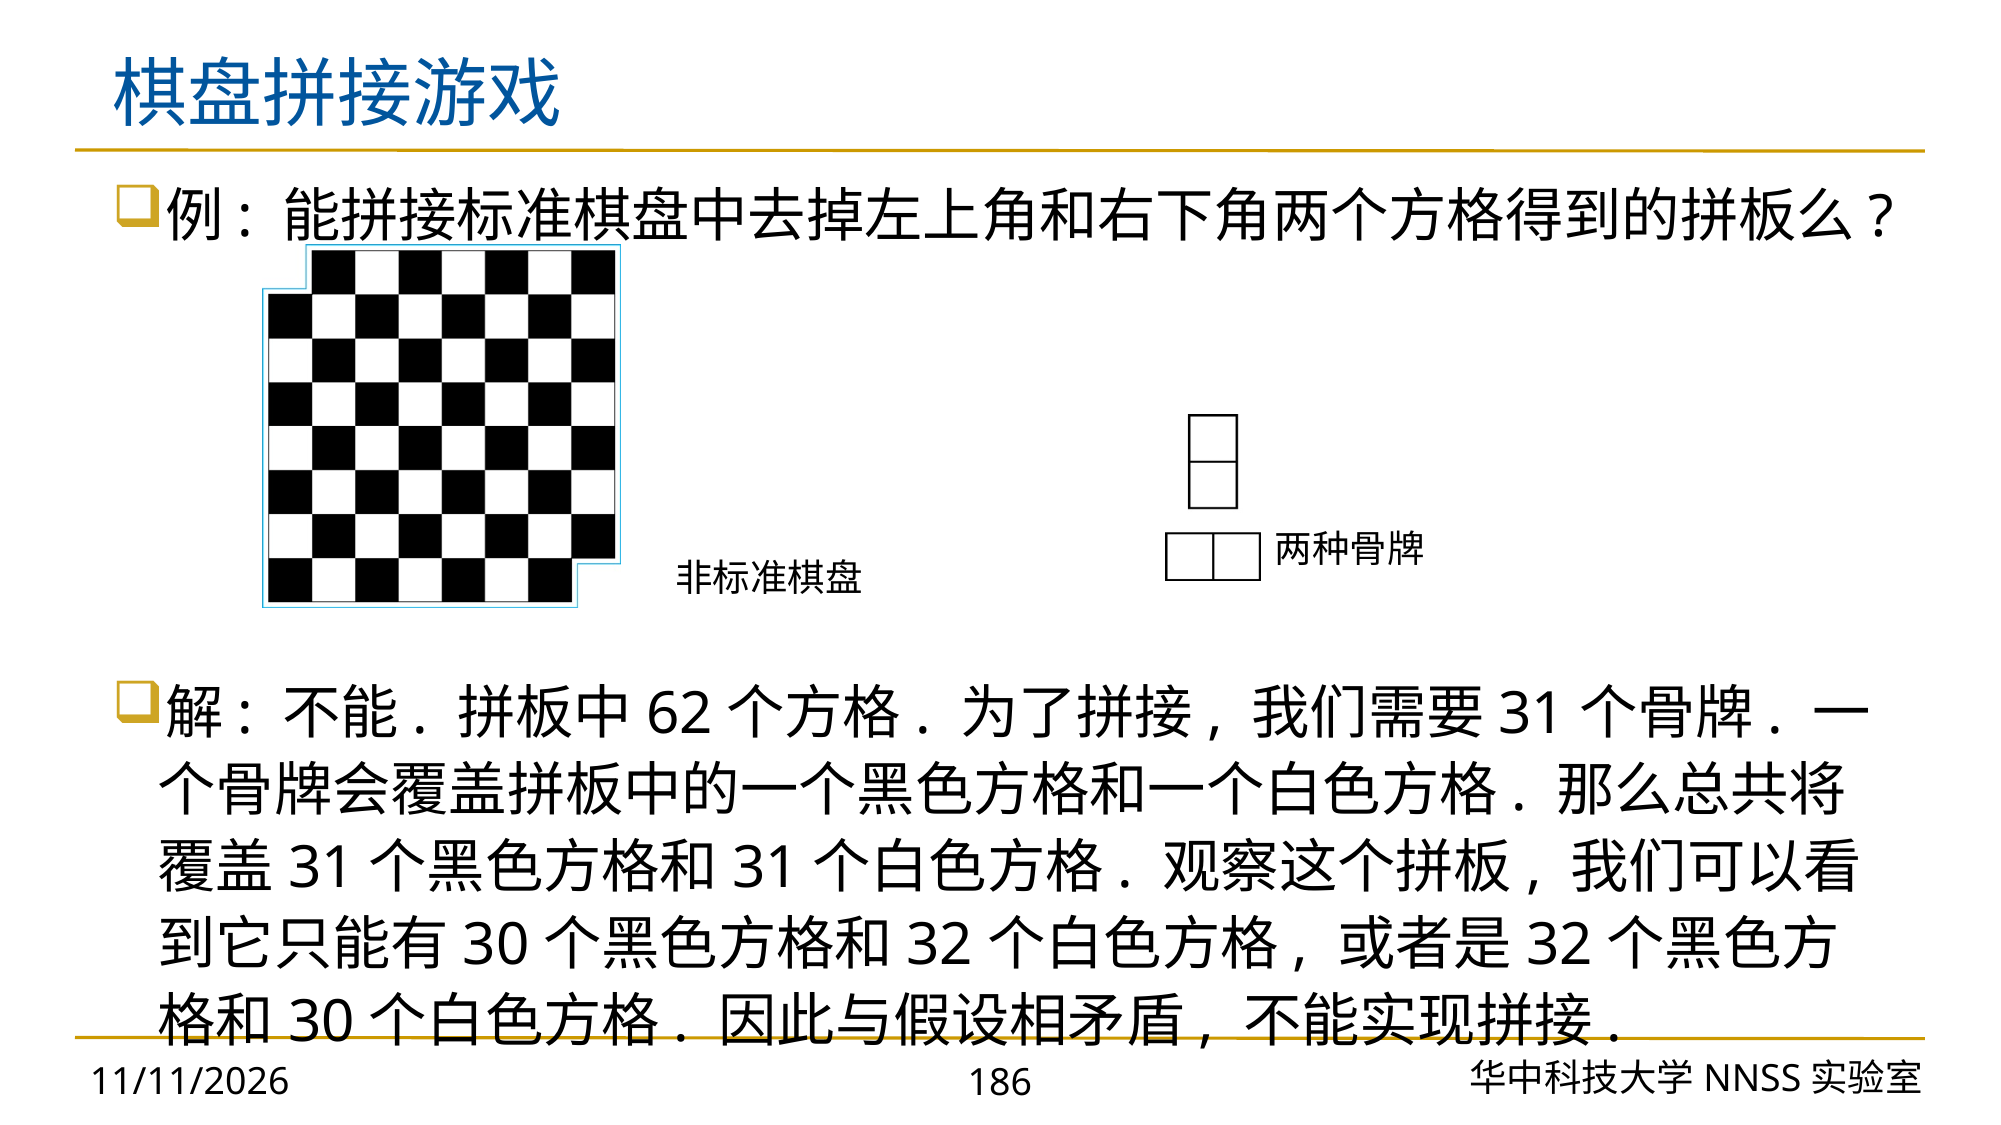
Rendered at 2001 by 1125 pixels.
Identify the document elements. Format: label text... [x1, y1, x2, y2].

footer 华中科技大学NNSS实验室 [1149, 1046, 1938, 1113]
slide_number 186 [699, 1050, 1300, 1111]
list 例: 能拼接标准棋盘中去掉左上角和右下角两个方格得到的拼板么? 解: 不能. 拼板中62个方格. 为了拼接, 我们需要31个骨牌. 一个骨牌会覆盖拼板中的一个黑色方格和一个白色方格. 那么总共将覆盖31个黑色方格和31个白色方格. 观察这个拼板, 我们可以看到它只能有30个黑色方格和32个白色方格, 或者是32个黑色方格和30个白色方格. 因此与假设相矛盾, 不能实现拼接. [97, 178, 1900, 1019]
title 棋盘拼接游戏 [97, 44, 1900, 149]
text_box 非标准棋盘 [660, 546, 1199, 607]
text_box 两种骨牌 [1260, 517, 1523, 577]
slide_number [75, 1050, 550, 1111]
picture [1165, 414, 1261, 581]
picture [262, 244, 621, 608]
